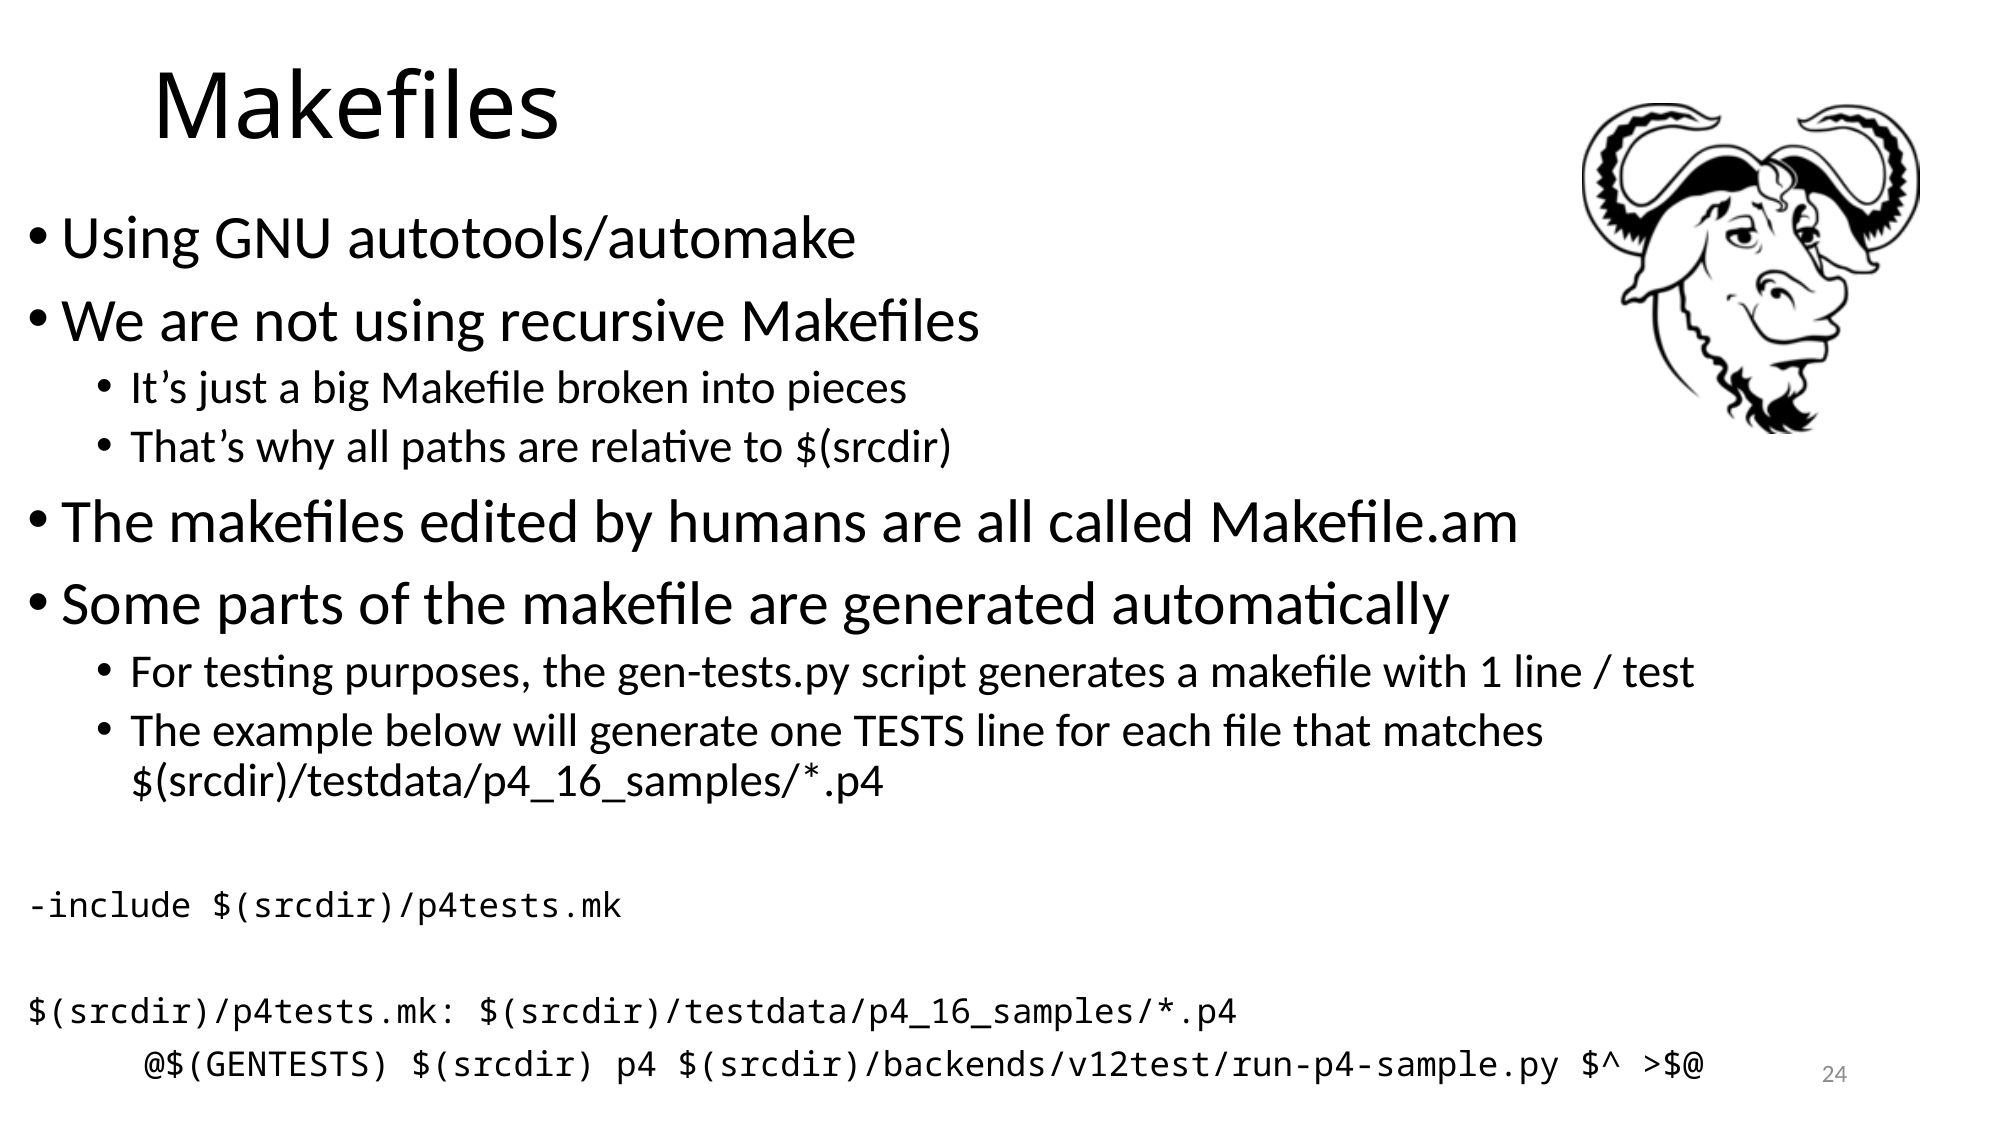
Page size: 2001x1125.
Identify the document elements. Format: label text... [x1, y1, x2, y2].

title Makefiles [136, 0, 1862, 197]
list Using GNU autotools/automake We are not using recursive Makefiles It’s just a big Makefile broken into pieces That’s why all paths are relative to $(srcdir) The makefiles edited by humans are all called Makefile.am Some parts of the makefile are generated automatically For testing purposes, the gen-tests.py script generates a makefile with 1 line / test The example below will generate one TESTS line for each file that matches $(srcdir)/testdata/p4_16_samples/*.p4 -include $(srcdir)/p4tests.mk $(srcdir)/p4tests.mk: $(srcdir)/testdata/p4_16_samples/*.p4 @$(GENTESTS) $(srcdir) p4 $(srcdir)/backends/v12test/run-p4-sample.py $^ >$@ [12, 197, 1986, 1100]
picture [1582, 103, 1920, 434]
slide_number 24 [1412, 1042, 1863, 1103]
